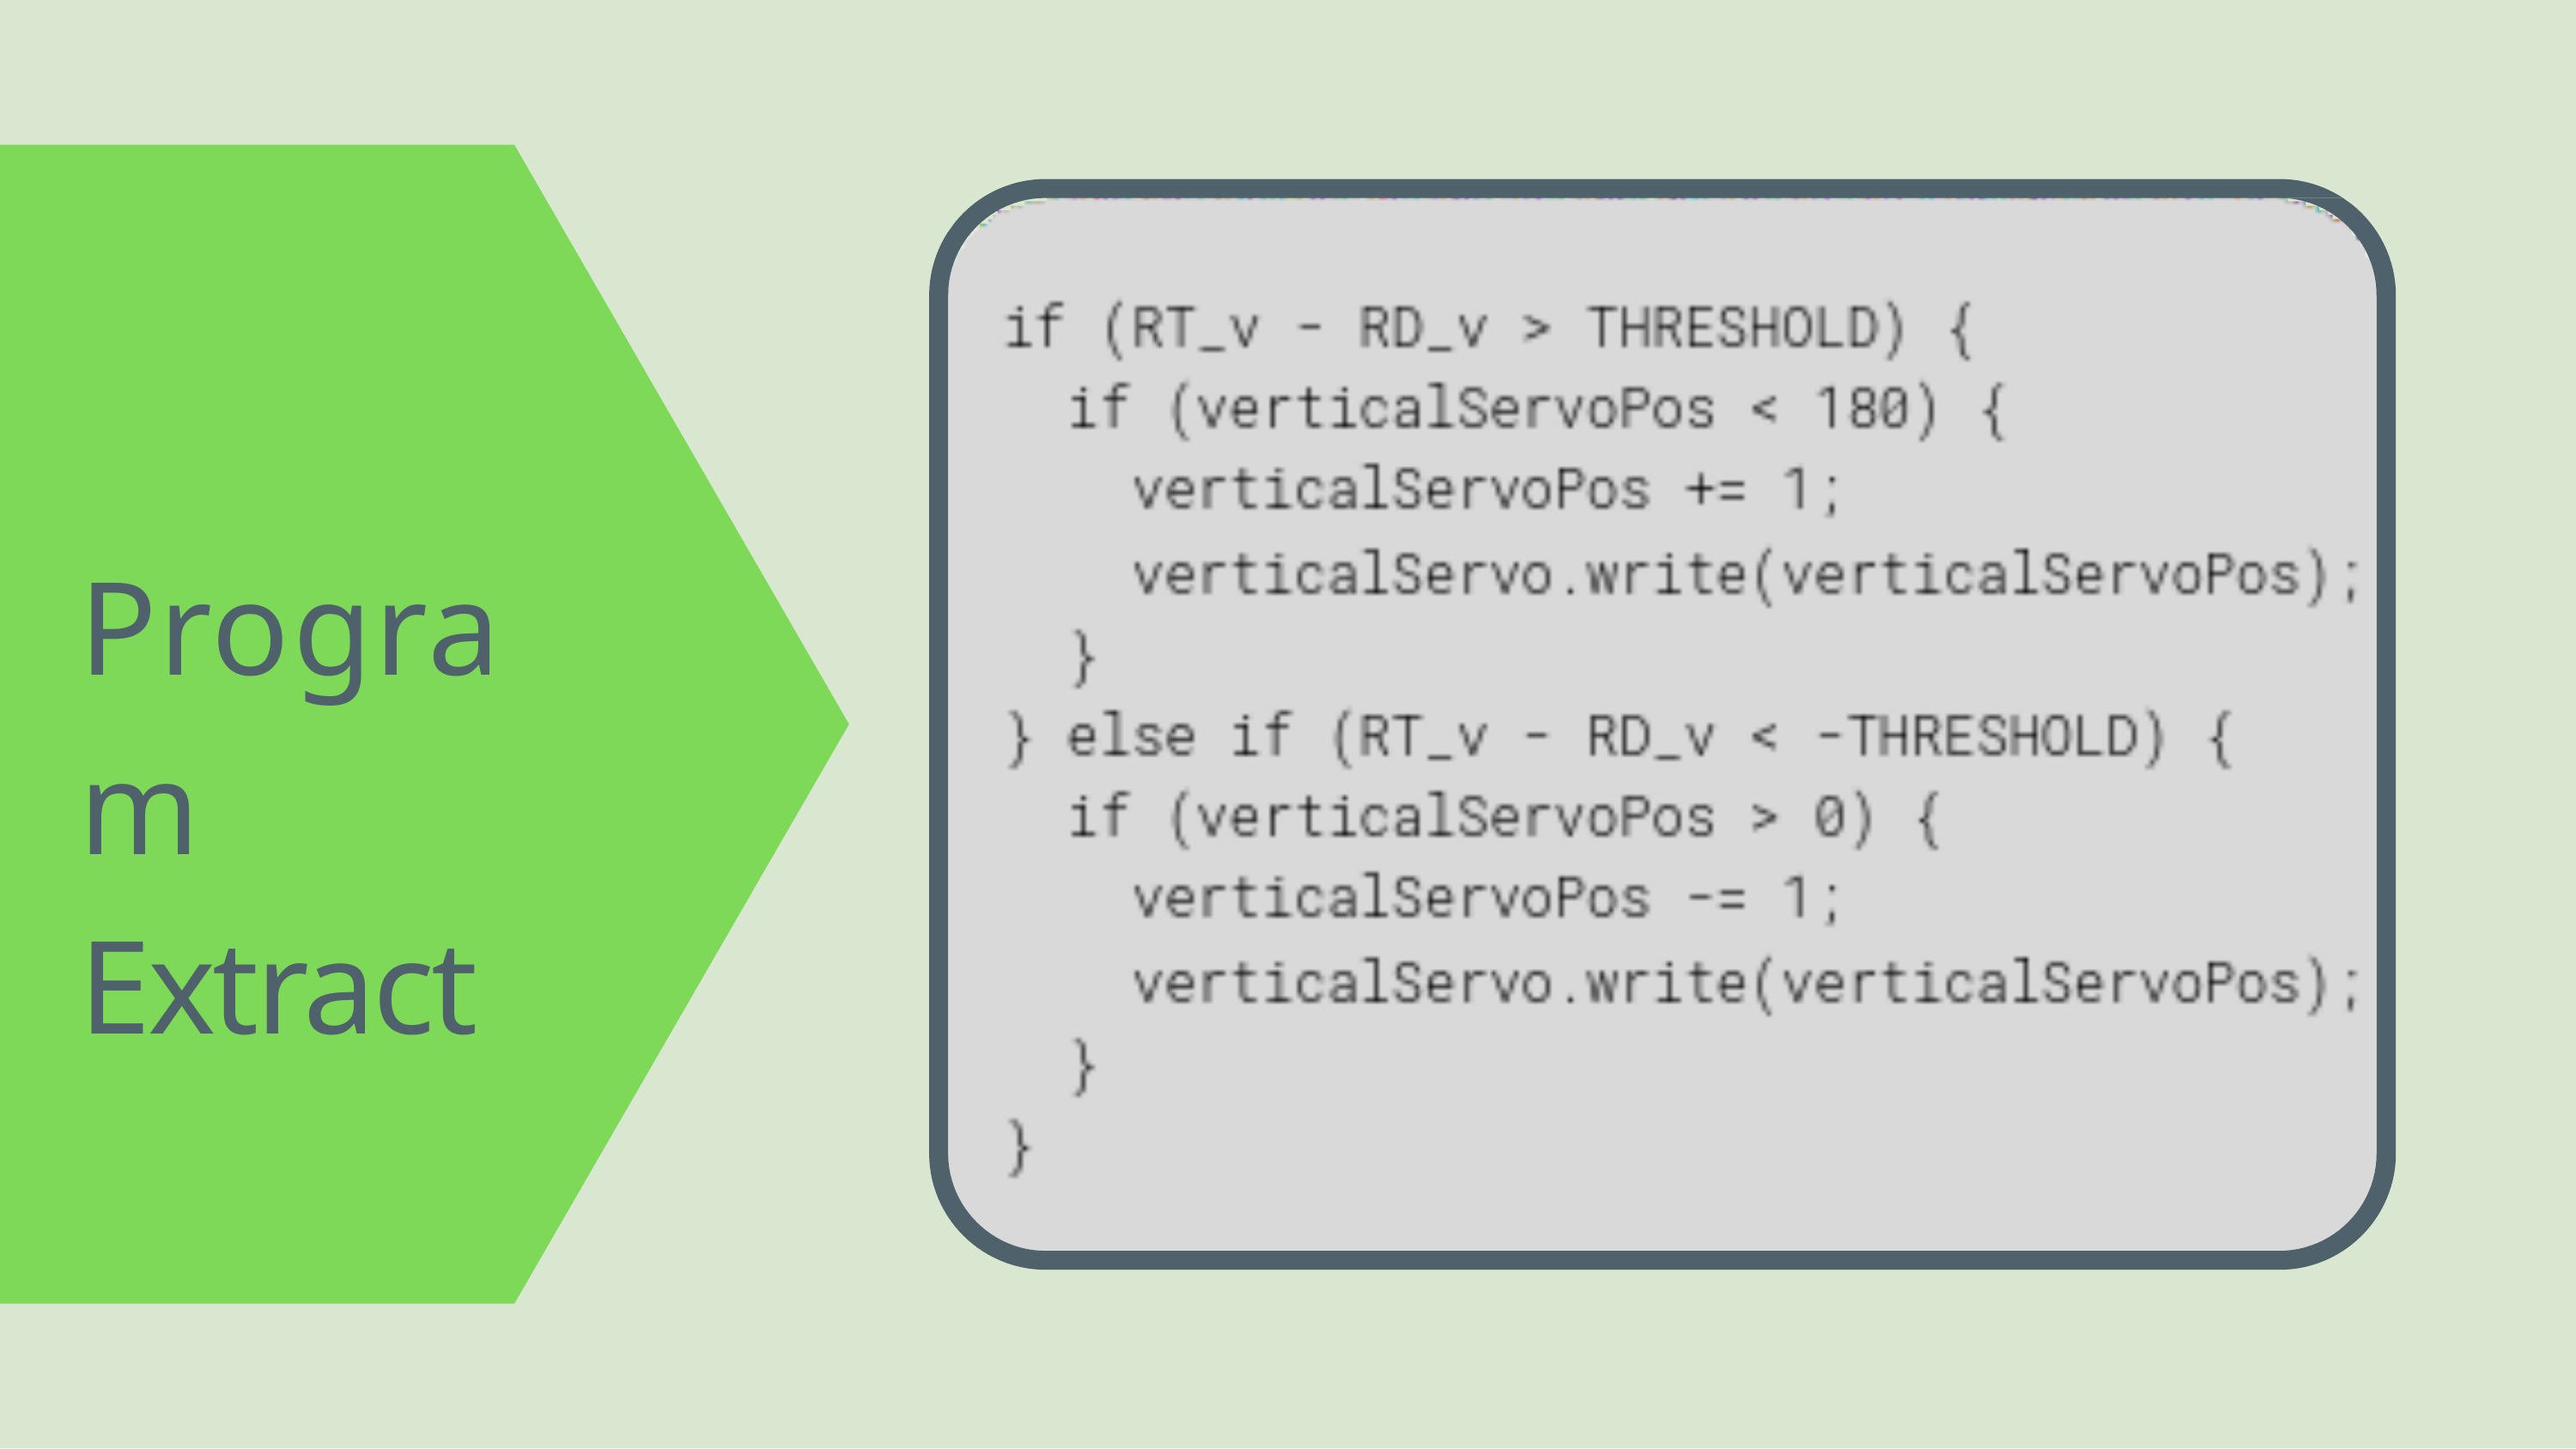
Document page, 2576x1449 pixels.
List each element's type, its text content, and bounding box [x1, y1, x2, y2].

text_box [928, 179, 2397, 1270]
title Program Extract [77, 520, 568, 1060]
text_box [0, 144, 849, 1304]
